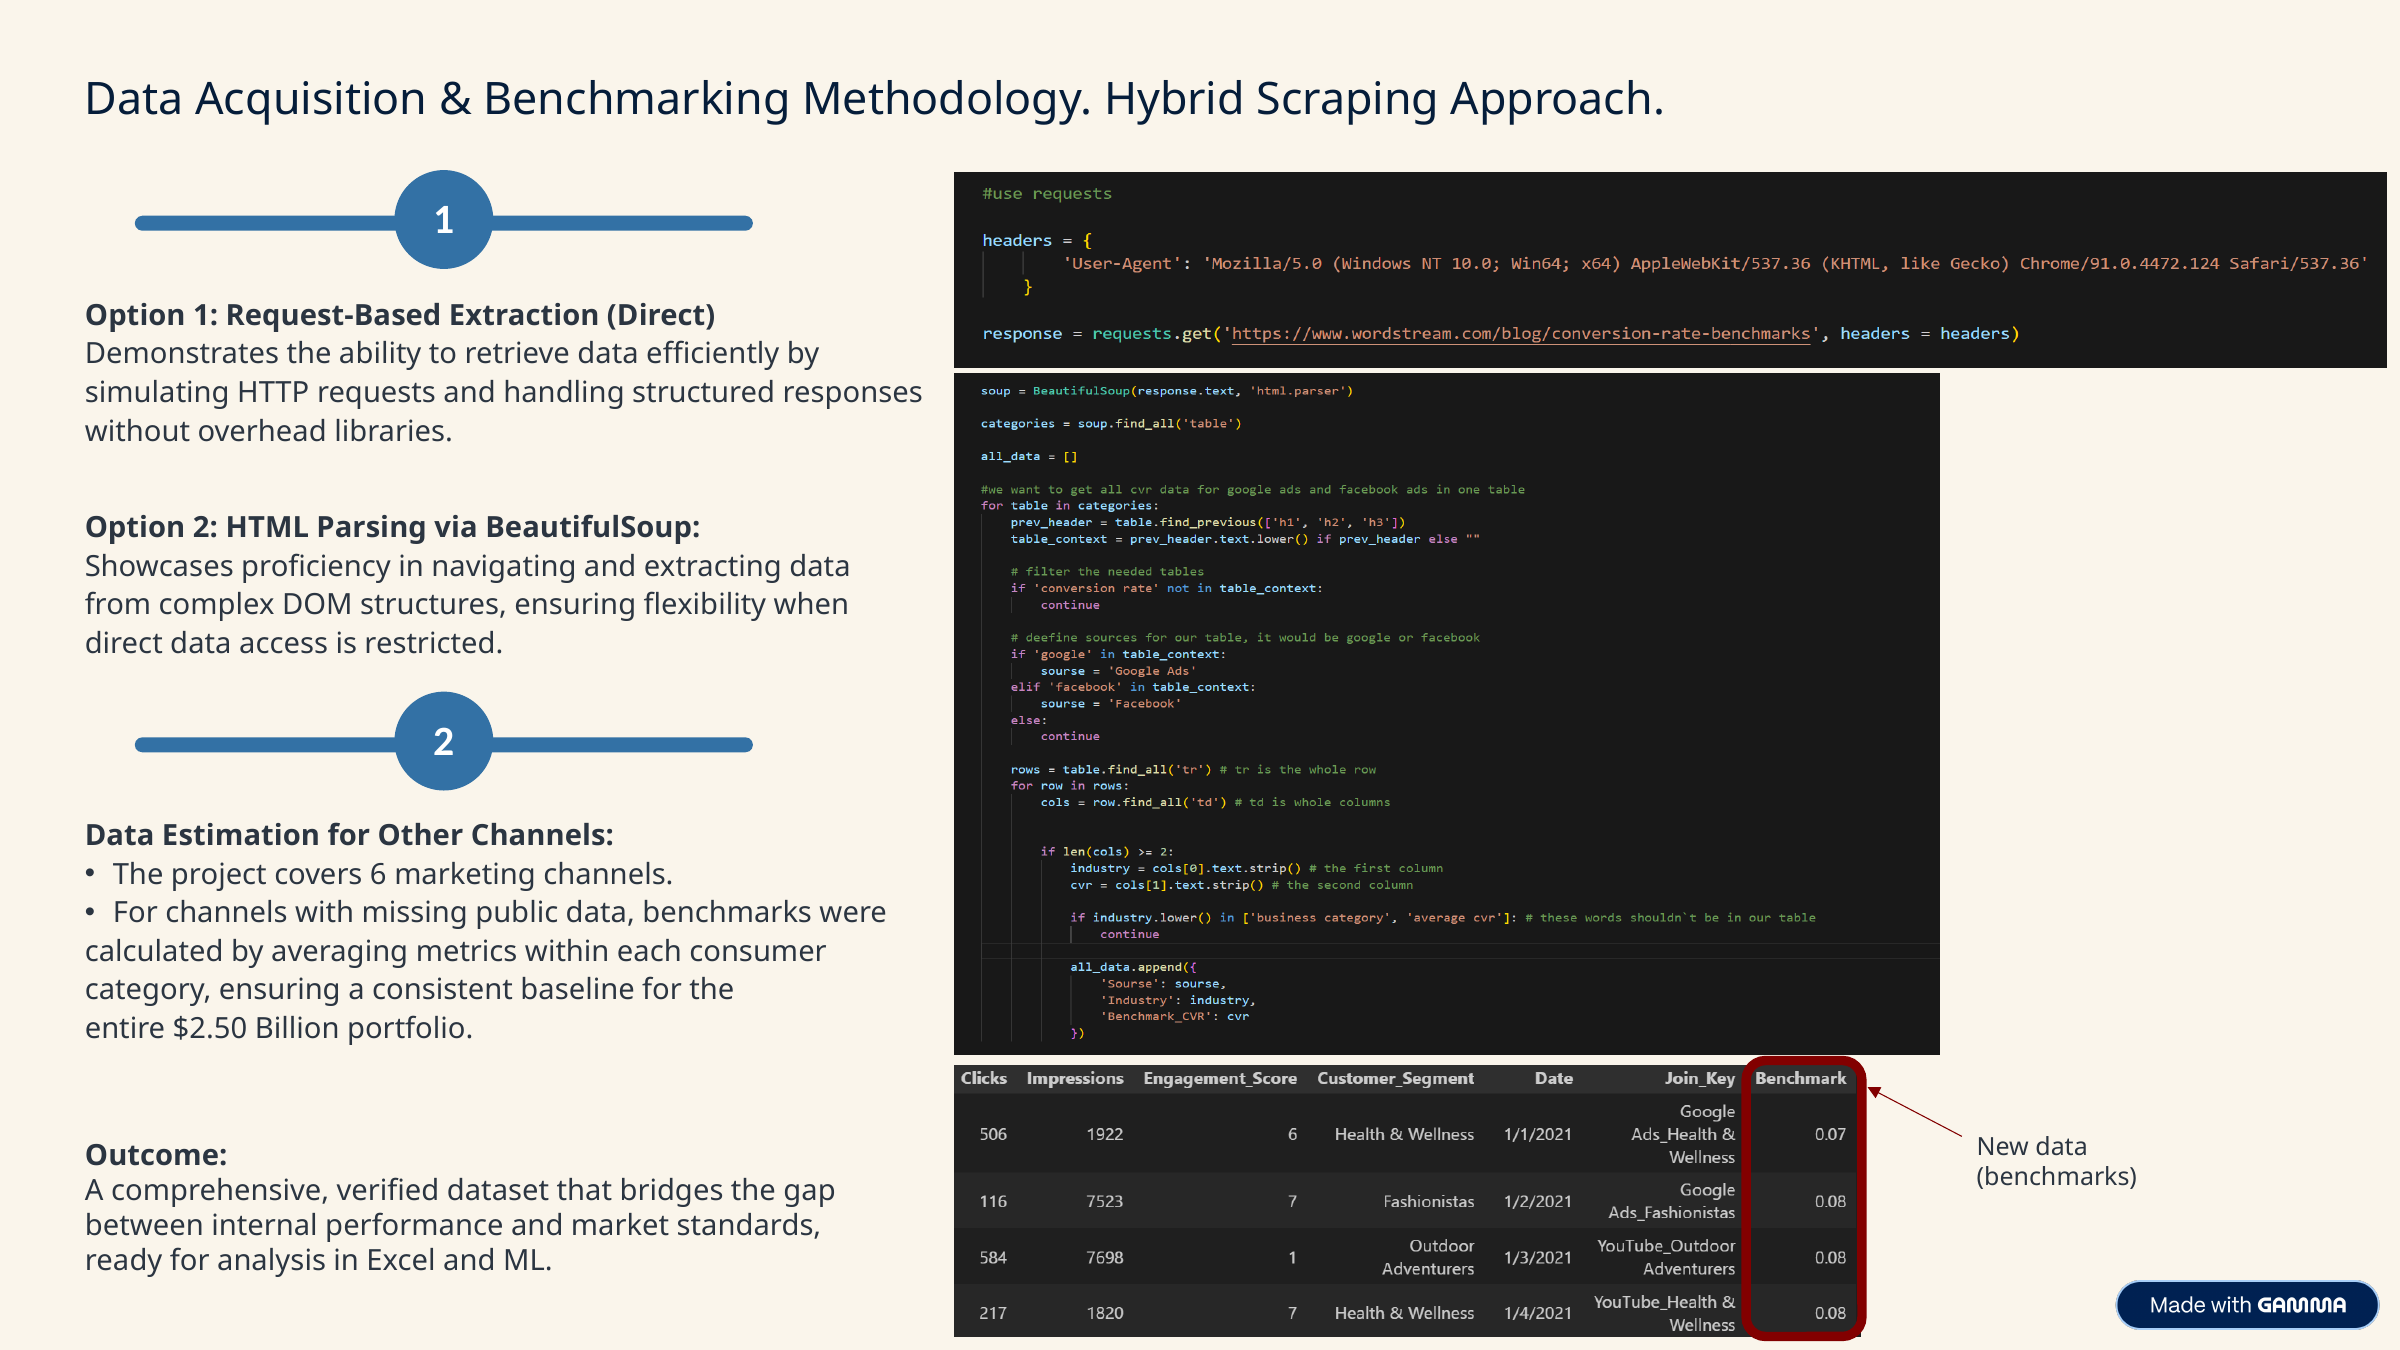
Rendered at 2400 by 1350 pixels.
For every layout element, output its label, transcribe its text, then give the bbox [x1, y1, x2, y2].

text_box Data Estimation for Other Channels: The project covers 6 marketing channels. For channels with missing public data, benchmarks were calculated by averaging metrics within each consumer category, ensuring a consistent baseline for the entire $2.50 Billion portfolio. [84, 812, 909, 1046]
text_box Option 2: HTML Parsing via BeautifulSoup: Showcases proficiency in navigating and extracting data from complex DOM structures, ensuring flexibility when direct data access is restricted. [84, 504, 945, 670]
text_box Data Acquisition & Benchmarking Methodology. Hybrid Scraping Approach. [84, 66, 1713, 134]
text_box [493, 737, 753, 753]
text_box [134, 737, 395, 753]
text_box 2 [394, 691, 494, 791]
text_box 1 [394, 170, 494, 269]
picture [954, 373, 1940, 1055]
text_box [1751, 1059, 1857, 1065]
text_box Option 1: Request-Based Extraction (Direct) Demonstrates the ability to retrieve data efficiently by simulating HTTP requests and handling structured responses without overhead libraries. [84, 292, 937, 465]
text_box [1867, 1086, 1962, 1137]
text_box Outcome: A comprehensive, verified dataset that bridges the gap between internal performance and market standards, ready for analysis in Excel and ML. [84, 1136, 838, 1297]
text_box [134, 215, 395, 231]
picture [954, 172, 2387, 368]
picture [2106, 1271, 2389, 1339]
text_box New data (benchmarks) [1961, 1123, 2179, 1198]
picture [954, 1065, 1861, 1337]
text_box [493, 215, 753, 231]
